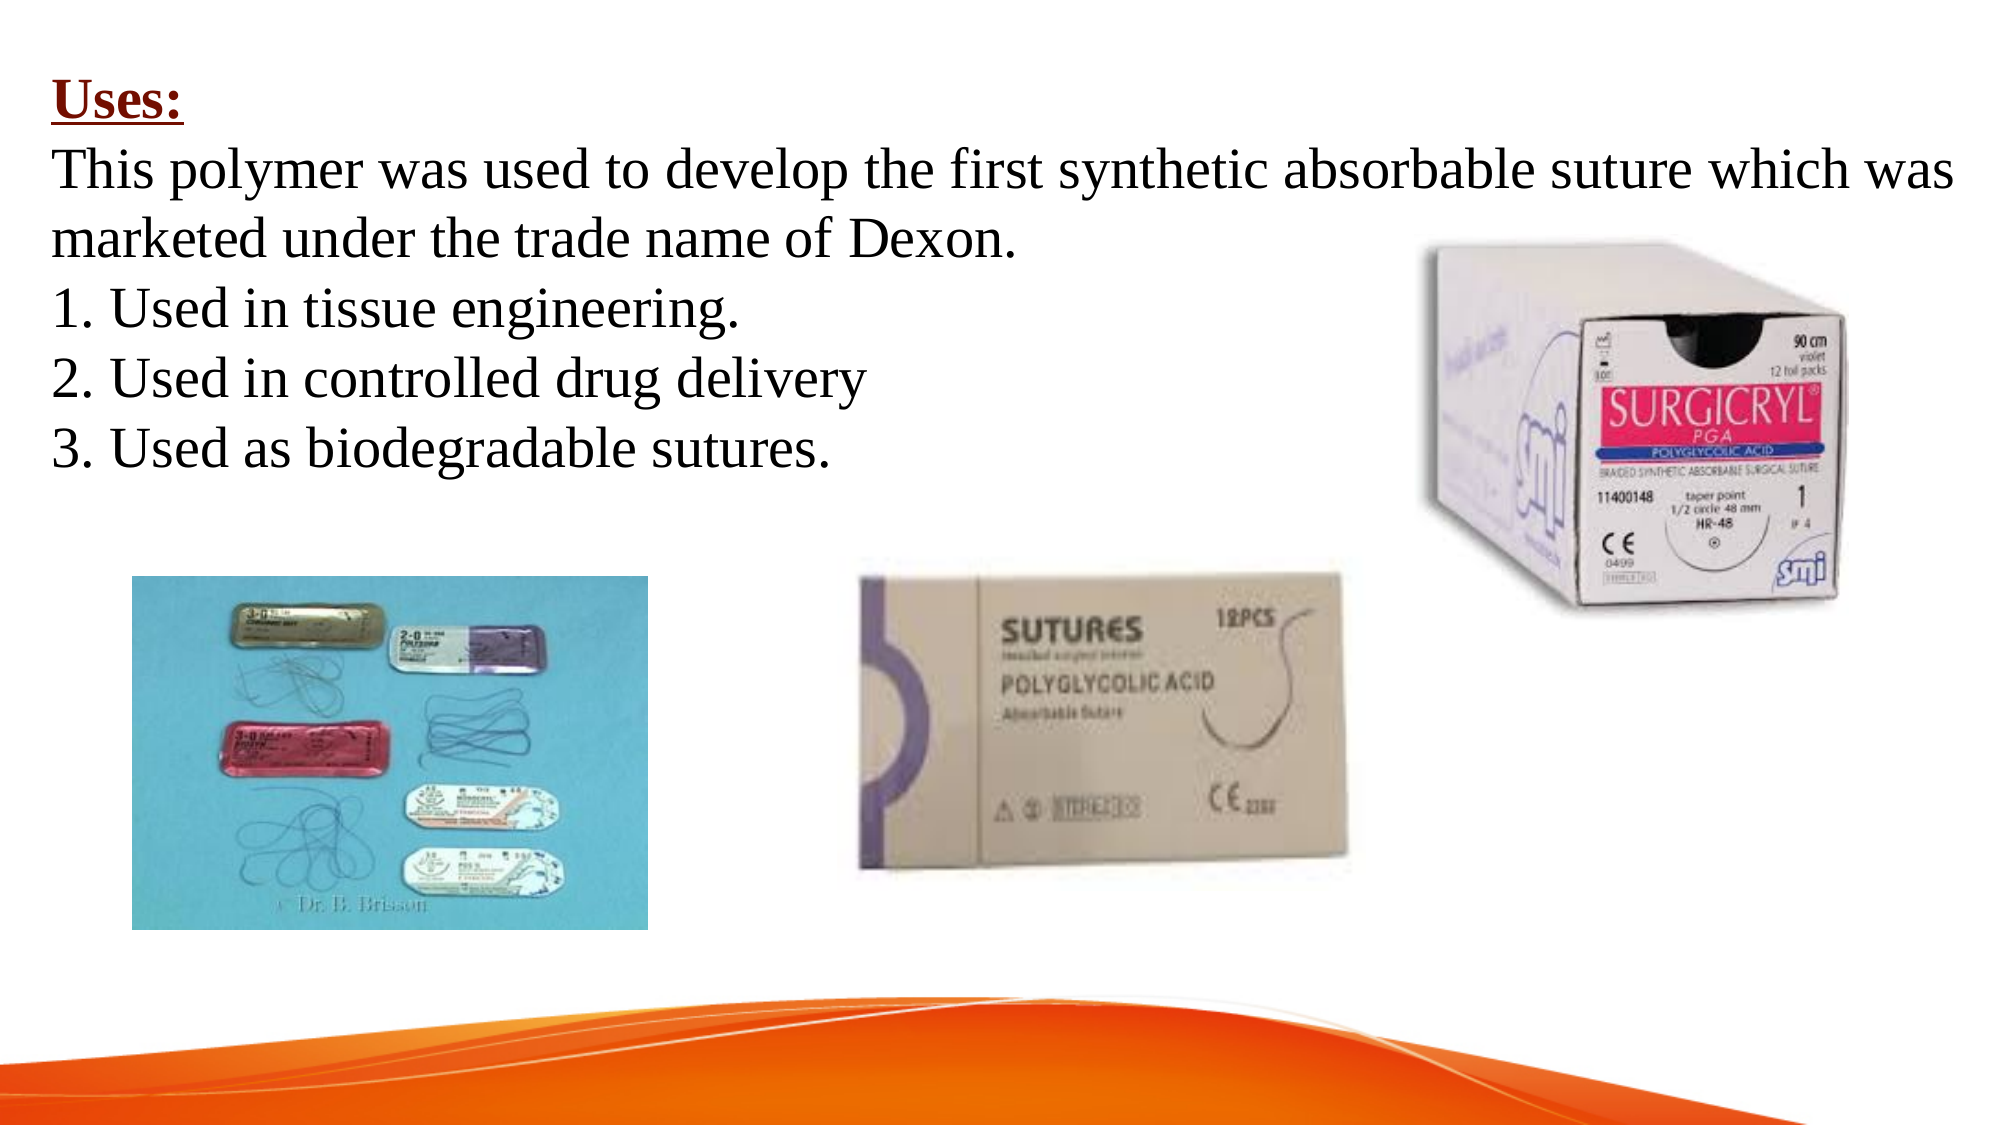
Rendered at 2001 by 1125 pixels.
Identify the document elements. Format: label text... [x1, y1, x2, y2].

text_box Uses: This polymer was used to develop the first synthetic absorbable suture which was marketed under the trade name of Dexon. 1. Used in tissue engineering. 2. Used in controlled drug delivery 3. Used as biodegradable sutures. [36, 52, 1973, 487]
picture [0, 0, 2000, 1125]
